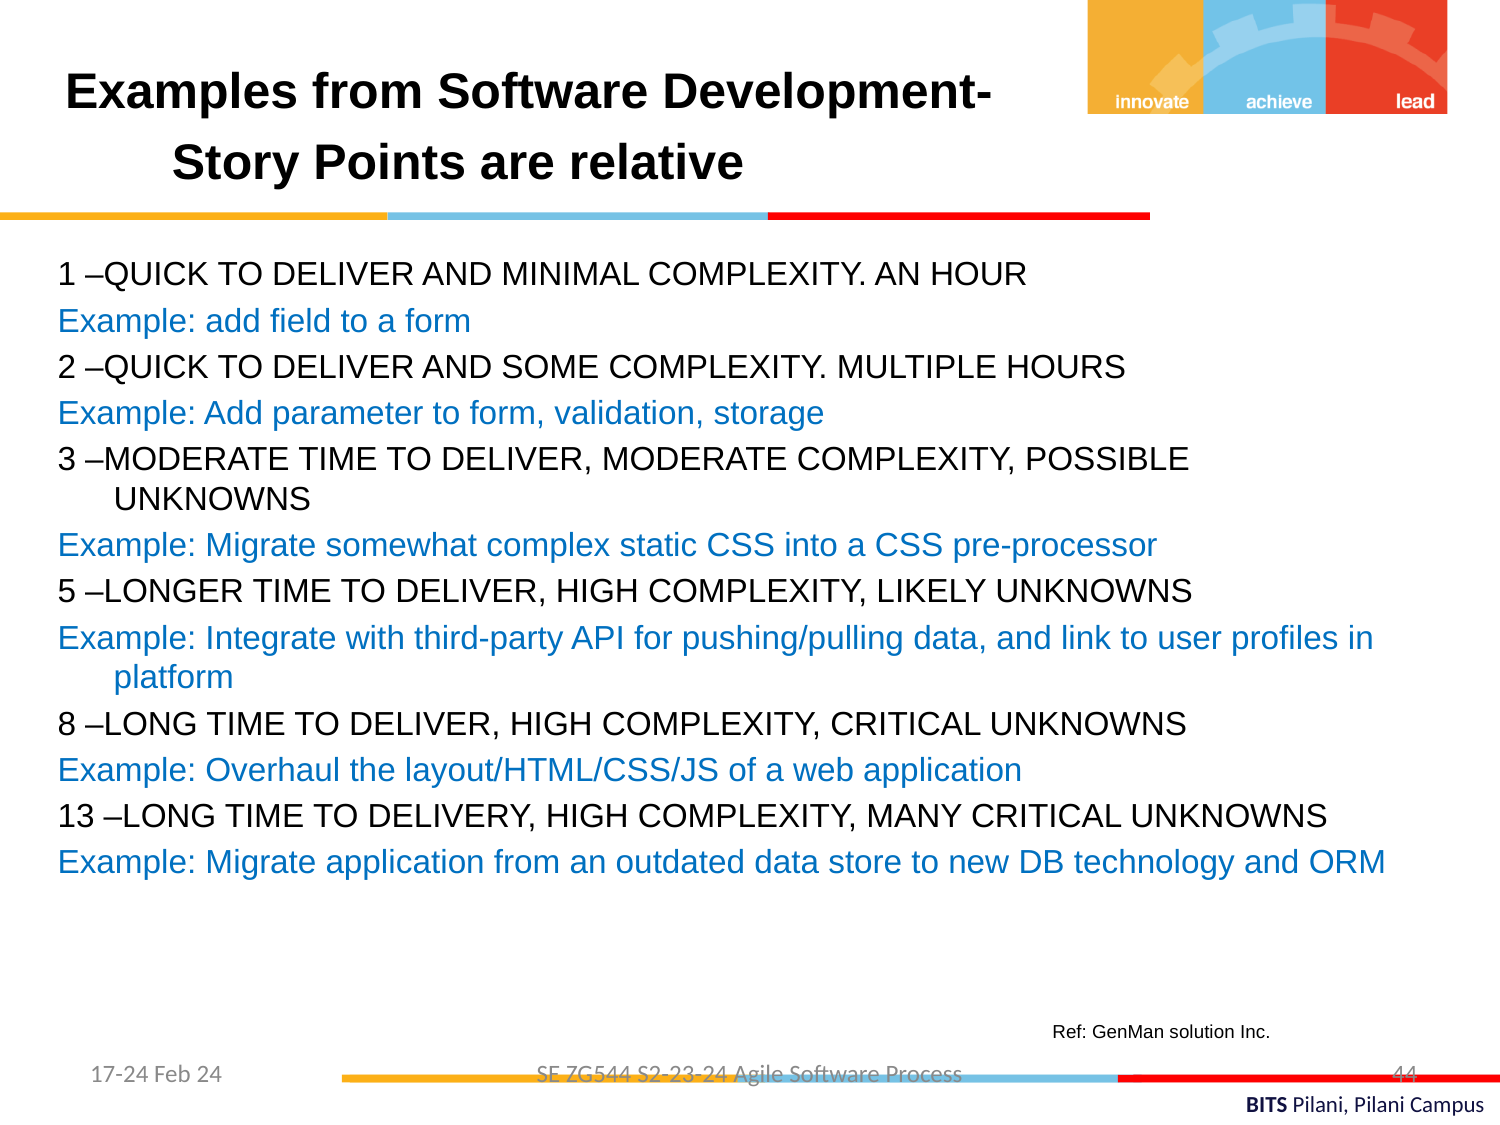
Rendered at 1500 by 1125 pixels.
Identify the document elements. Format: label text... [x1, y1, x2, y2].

text_box Examples from Software Development-Story Points are relative [57, 24, 1080, 213]
text_box Ref: GenMan solution Inc. [1044, 1012, 1455, 1050]
text_box SE ZG544 S2-23-24 Agile Software Process [519, 1050, 980, 1096]
list 1 –QUICK TO DELIVER AND MINIMAL COMPLEXITY. AN HOUR Example: add field to a form 2 –QUICK TO DELIVER AND SOME COMPLEXITY. MULTIPLE HOURS Example: Add parameter to form, validation, storage 3 –MODERATE TIME TO DELIVER, MODERATE COMPLEXITY, POSSIBLE UNKNOWNS Example: Migrate somewhat complex static CSS into a CSS pre-processor 5 –LONGER TIME TO DELIVER, HIGH COMPLEXITY, LIKELY UNKNOWNS Example: Integrate with third-party API for pushing/pulling data, and link to user profiles in platform 8 –LONG TIME TO DELIVER, HIGH COMPLEXITY, CRITICAL UNKNOWNS Example: Overhaul the layout/HTML/CSS/JS of a web application 13 –LONG TIME TO DELIVERY, HIGH COMPLEXITY, MANY CRITICAL UNKNOWNS Example: Migrate application from an outdated data store to new DB technology and ORM [49, 244, 1401, 988]
slide_number 44 [1382, 1051, 1426, 1094]
picture [1087, 0, 1448, 114]
text_box 17-24 Feb 24 [82, 1050, 418, 1096]
